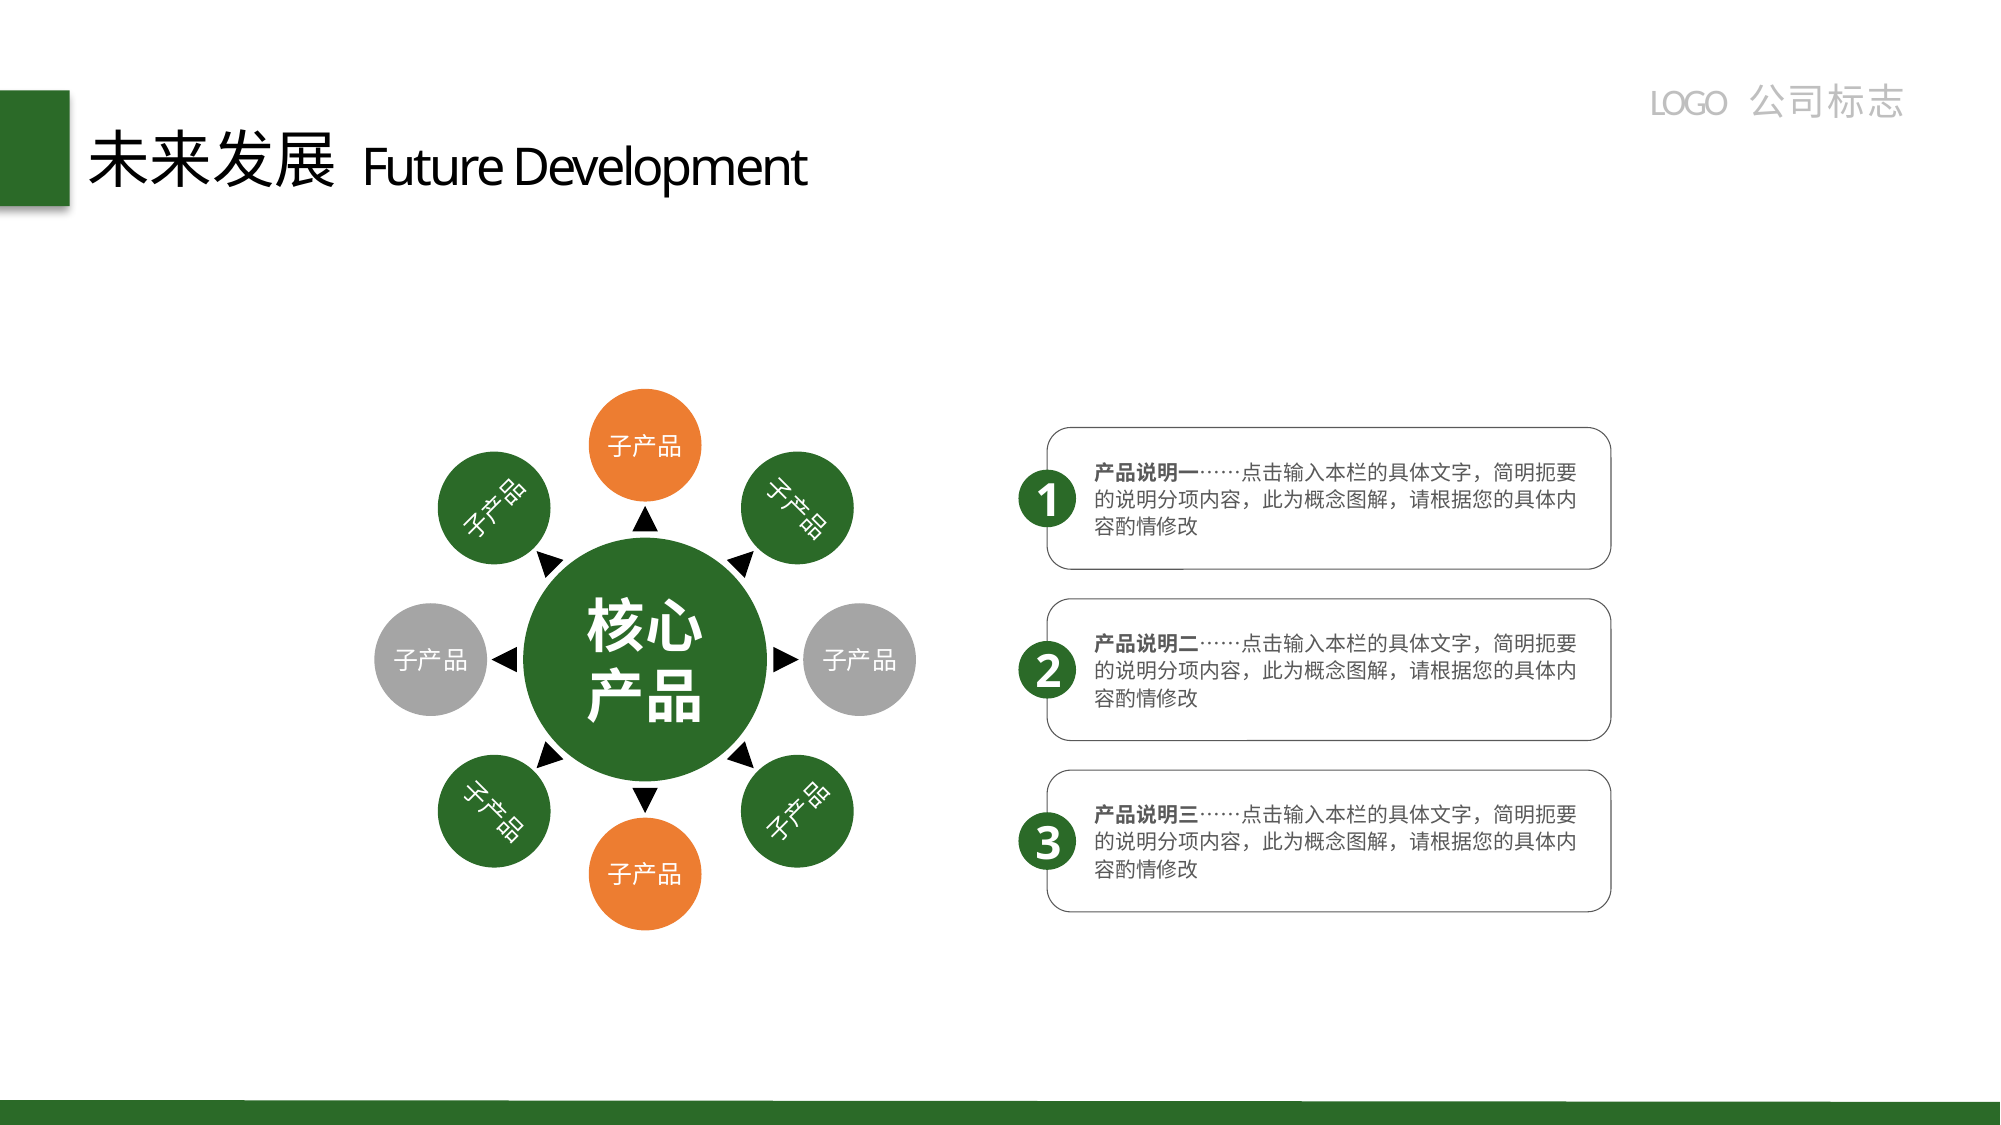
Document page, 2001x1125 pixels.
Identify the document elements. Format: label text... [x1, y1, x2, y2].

text_box [724, 549, 756, 580]
text_box 子产品 [587, 387, 703, 503]
text_box 产品说明一……点击输入本栏的具体文字，简明扼要的说明分项内容，此为概念图解，请根据您的具体内容酌情修改 [1094, 457, 1578, 539]
text_box 子产品 [739, 753, 855, 869]
text_box [1046, 426, 1613, 571]
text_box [1018, 640, 1077, 699]
text_box [522, 536, 768, 783]
text_box 核心产品 [572, 588, 718, 729]
text_box 子产品 [739, 450, 855, 566]
text_box 产品说明二……点击输入本栏的具体文字，简明扼要的说明分项内容，此为概念图解，请根据您的具体内容酌情修改 [1094, 628, 1578, 711]
text_box 子产品 [373, 602, 489, 718]
text_box [724, 739, 756, 770]
text_box [630, 503, 660, 533]
text_box LOGO 公 司 标 志 [1635, 70, 1920, 131]
text_box [1046, 597, 1613, 742]
text_box [489, 645, 518, 674]
text_box 产品说明三……点击输入本栏的具体文字，简明扼要的说明分项内容，此为概念图解，请根据您的具体内容酌情修改 [1094, 800, 1578, 882]
text_box [630, 786, 660, 816]
text_box [772, 645, 802, 674]
text_box [534, 549, 566, 580]
text_box [1046, 769, 1613, 913]
text_box [0, 1098, 2000, 1125]
text_box 子产品 [587, 816, 703, 932]
text_box [0, 89, 71, 207]
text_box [1018, 469, 1077, 528]
text_box [534, 739, 566, 770]
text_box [1018, 812, 1077, 870]
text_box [70, 112, 829, 245]
text_box 子产品 [436, 753, 552, 869]
text_box 子产品 [802, 602, 917, 718]
text_box 子产品 [436, 450, 552, 566]
